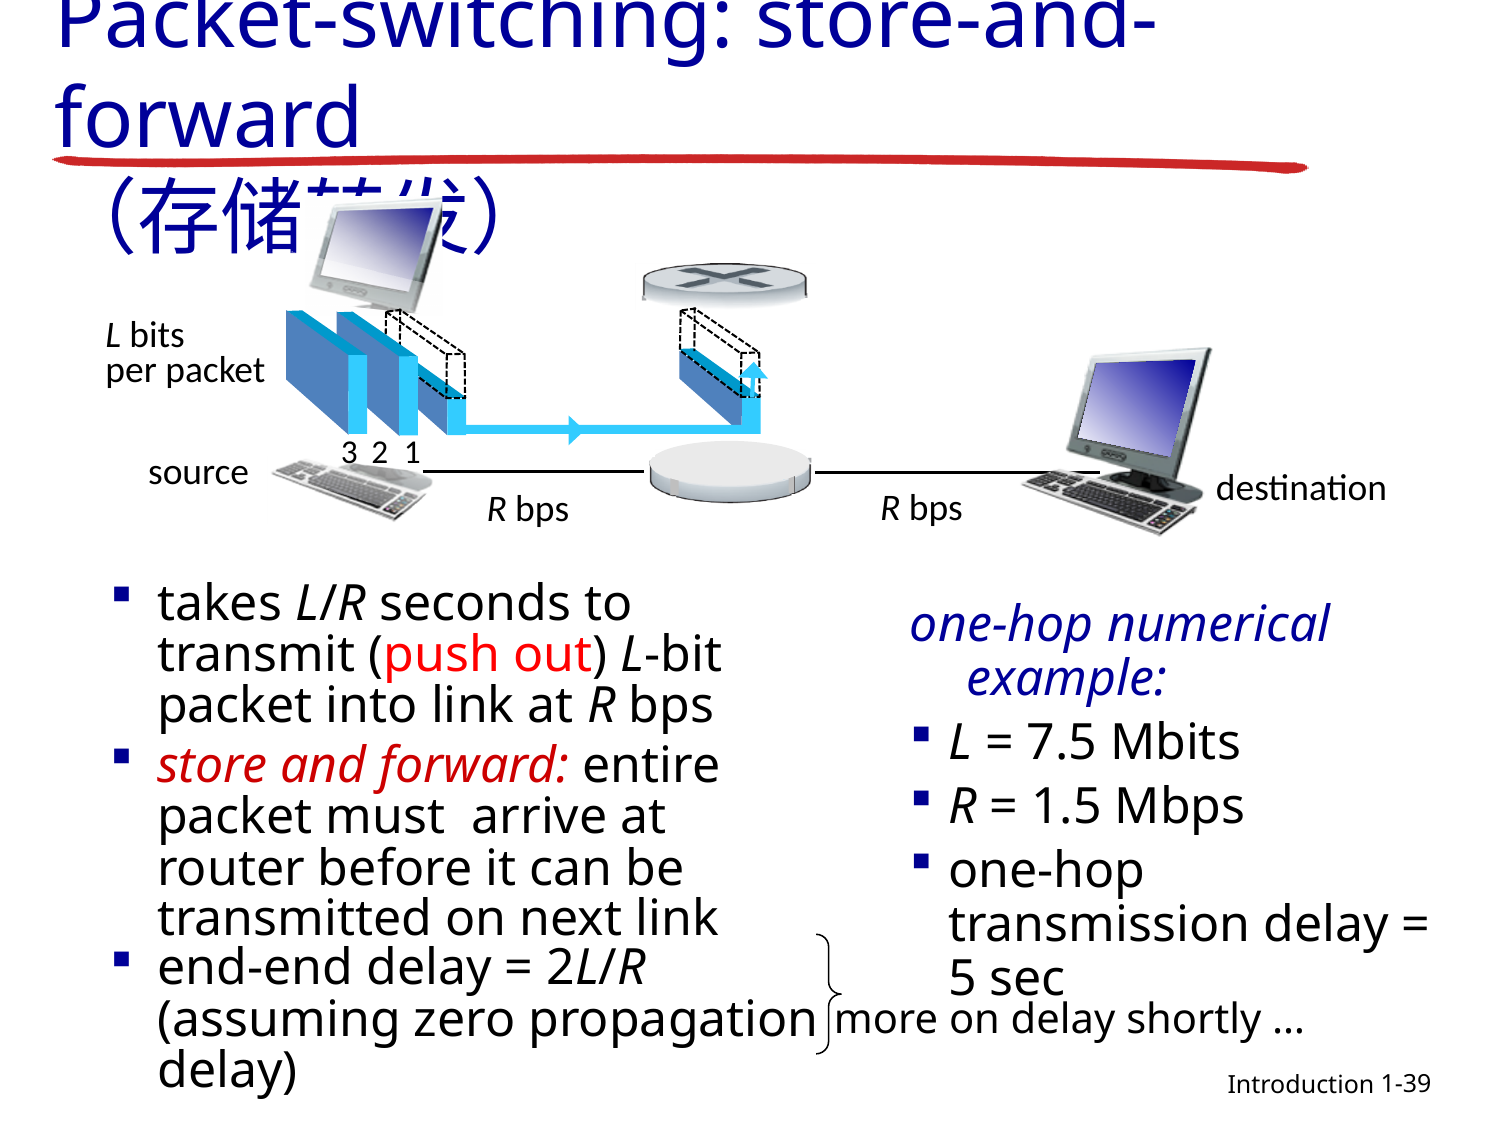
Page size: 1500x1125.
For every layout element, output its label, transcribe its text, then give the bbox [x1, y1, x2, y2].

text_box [267, 453, 442, 524]
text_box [285, 306, 768, 446]
text_box destination [1221, 455, 1402, 516]
text_box R bps [865, 481, 969, 536]
text_box more on delay shortly … [851, 984, 1320, 1049]
text_box R bps [471, 480, 585, 537]
text_box L bits per packet [90, 312, 280, 398]
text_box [865, 475, 972, 536]
title Packet-switching: store-and-forward （存储转发） [39, 45, 1384, 184]
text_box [635, 263, 816, 314]
list takes L/R seconds to transmit (push out) L-bit packet into link at R bps store and forward: entire packet must arrive at router before it can be transmitted on next link [94, 571, 775, 1108]
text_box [974, 339, 1218, 551]
picture [47, 149, 1323, 179]
footer Introduction [914, 1060, 1391, 1109]
slide_number 1- [1365, 1059, 1477, 1106]
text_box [643, 440, 818, 505]
list one-hop numerical example: L = 7.5 Mbits R = 1.5 Mbps one-hop transmission delay = 5 sec [894, 590, 1472, 958]
text_box source [133, 439, 265, 500]
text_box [284, 196, 474, 306]
text_box end-end delay = 2L/R (assuming zero propagation delay) [95, 936, 851, 1094]
